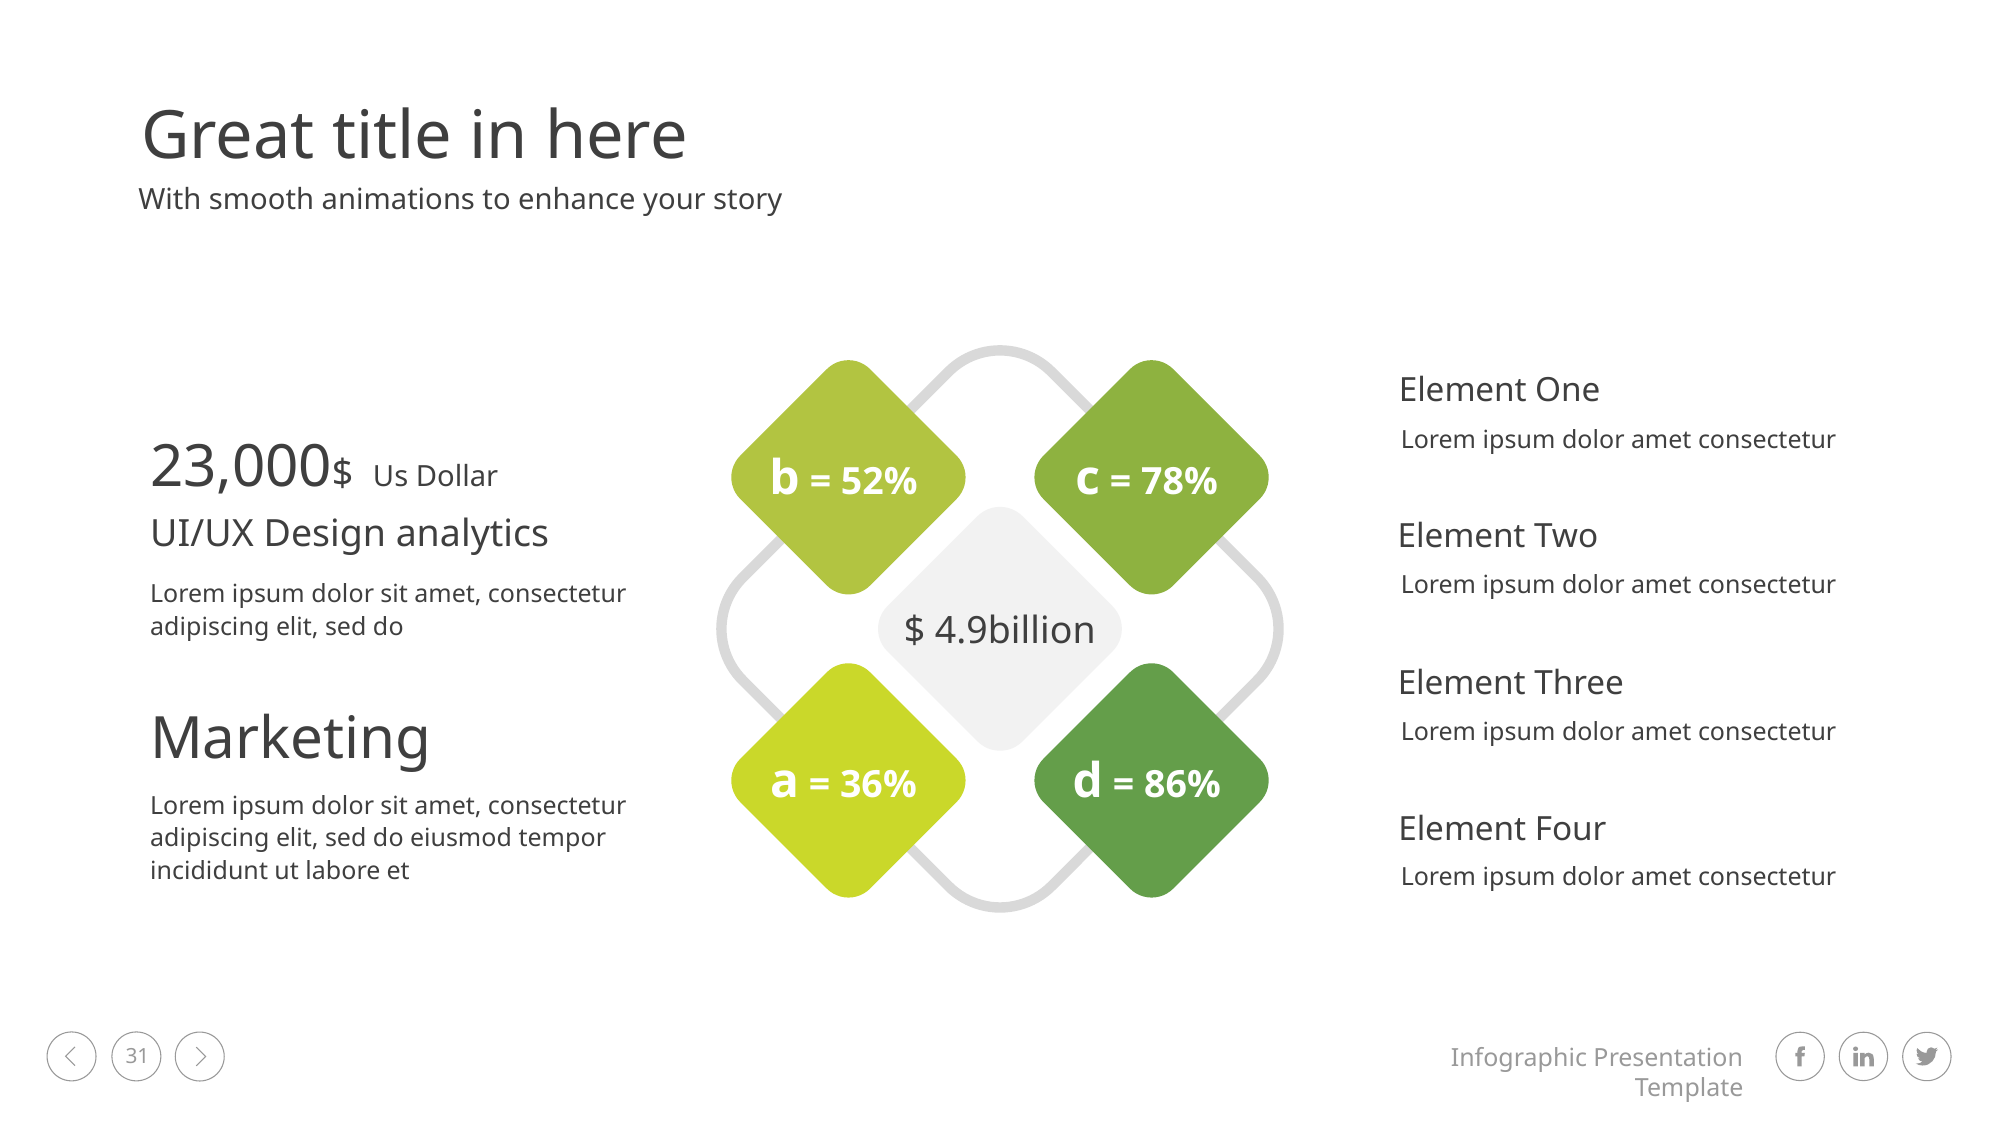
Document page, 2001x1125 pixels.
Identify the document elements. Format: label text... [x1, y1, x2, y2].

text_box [1385, 360, 1916, 897]
slide_number 31 [88, 1026, 187, 1087]
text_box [135, 84, 786, 224]
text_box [135, 403, 665, 893]
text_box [732, 385, 1268, 873]
